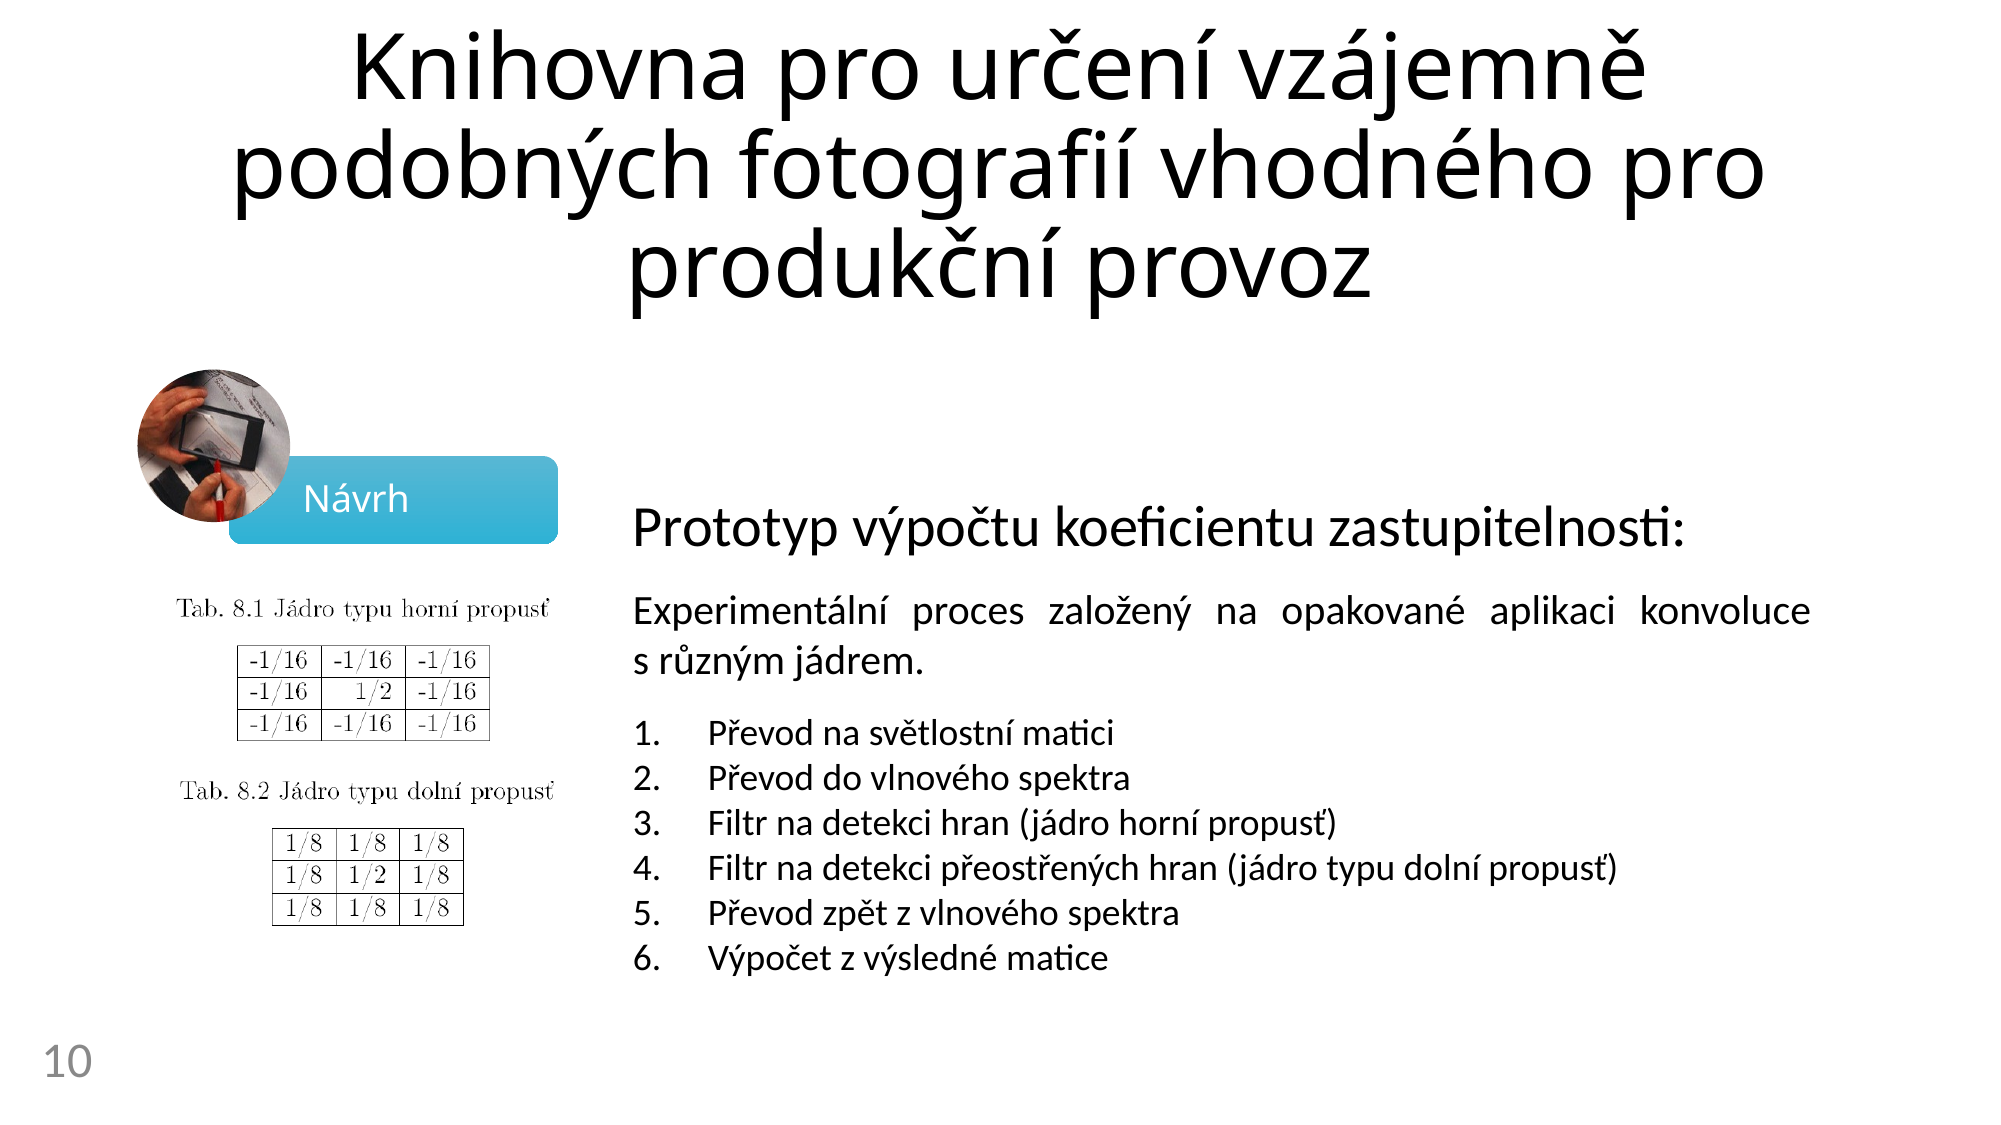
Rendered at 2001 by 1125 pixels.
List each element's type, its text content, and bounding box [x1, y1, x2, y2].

text_box Prototyp výpočtu koeficientu zastupitelnosti: Experimentální proces založený na opakované aplikaci konvoluce s různým jádrem. Převod na světlostní matici Převod do vlnového spektra Filtr na detekci hran (jádro horní propusť) Filtr na detekci přeostřených hran (jádro typu dolní propusť) Převod zpět z vlnového spektra Výpočet z výsledné matice [618, 445, 1827, 986]
picture [173, 776, 558, 932]
picture [171, 593, 556, 750]
title Knihovna pro určení vzájemně podobných fotograﬁí vhodného pro produkční provoz [137, 59, 1863, 278]
text_box 10 [0, 988, 136, 1125]
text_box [137, 369, 558, 545]
